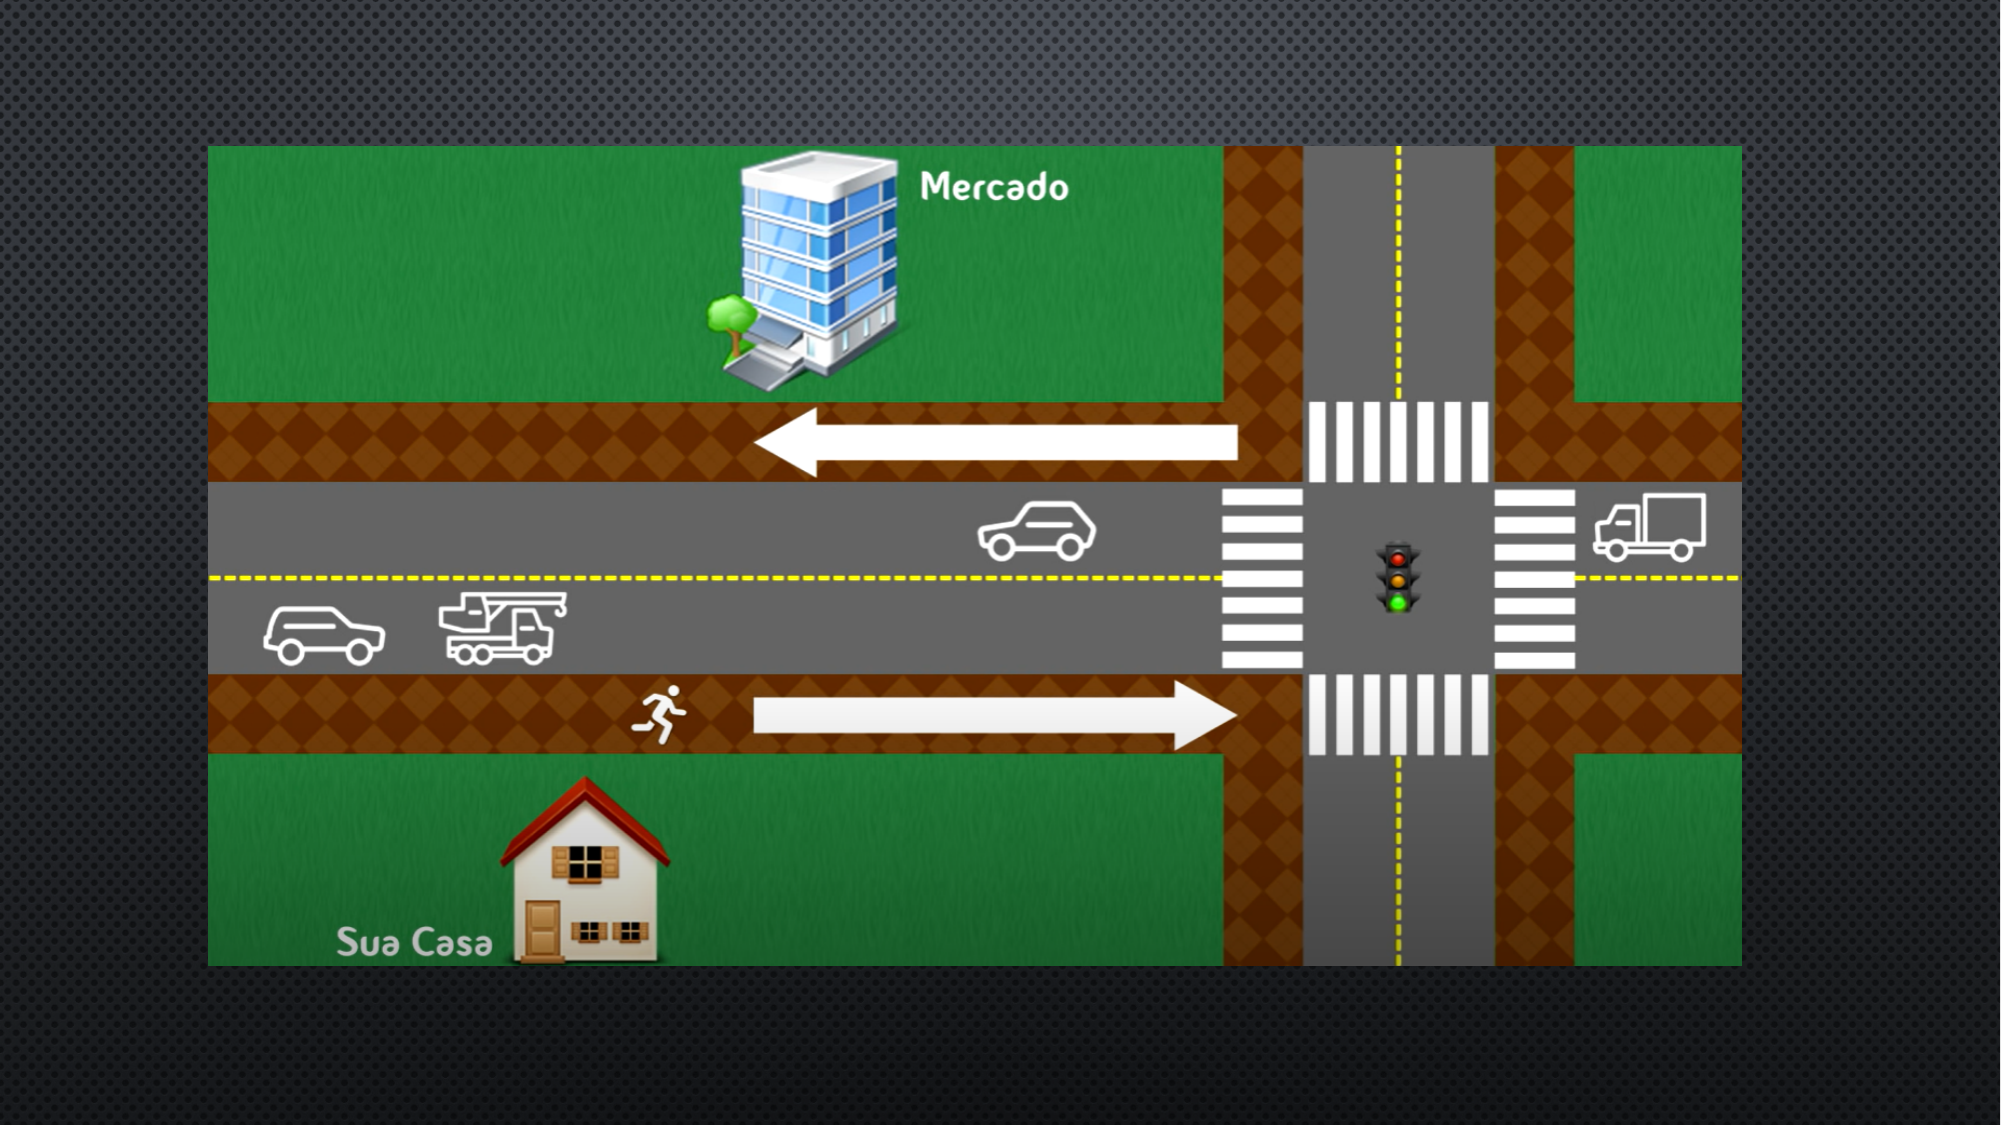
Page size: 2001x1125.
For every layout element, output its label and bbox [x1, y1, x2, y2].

picture [208, 146, 1742, 966]
